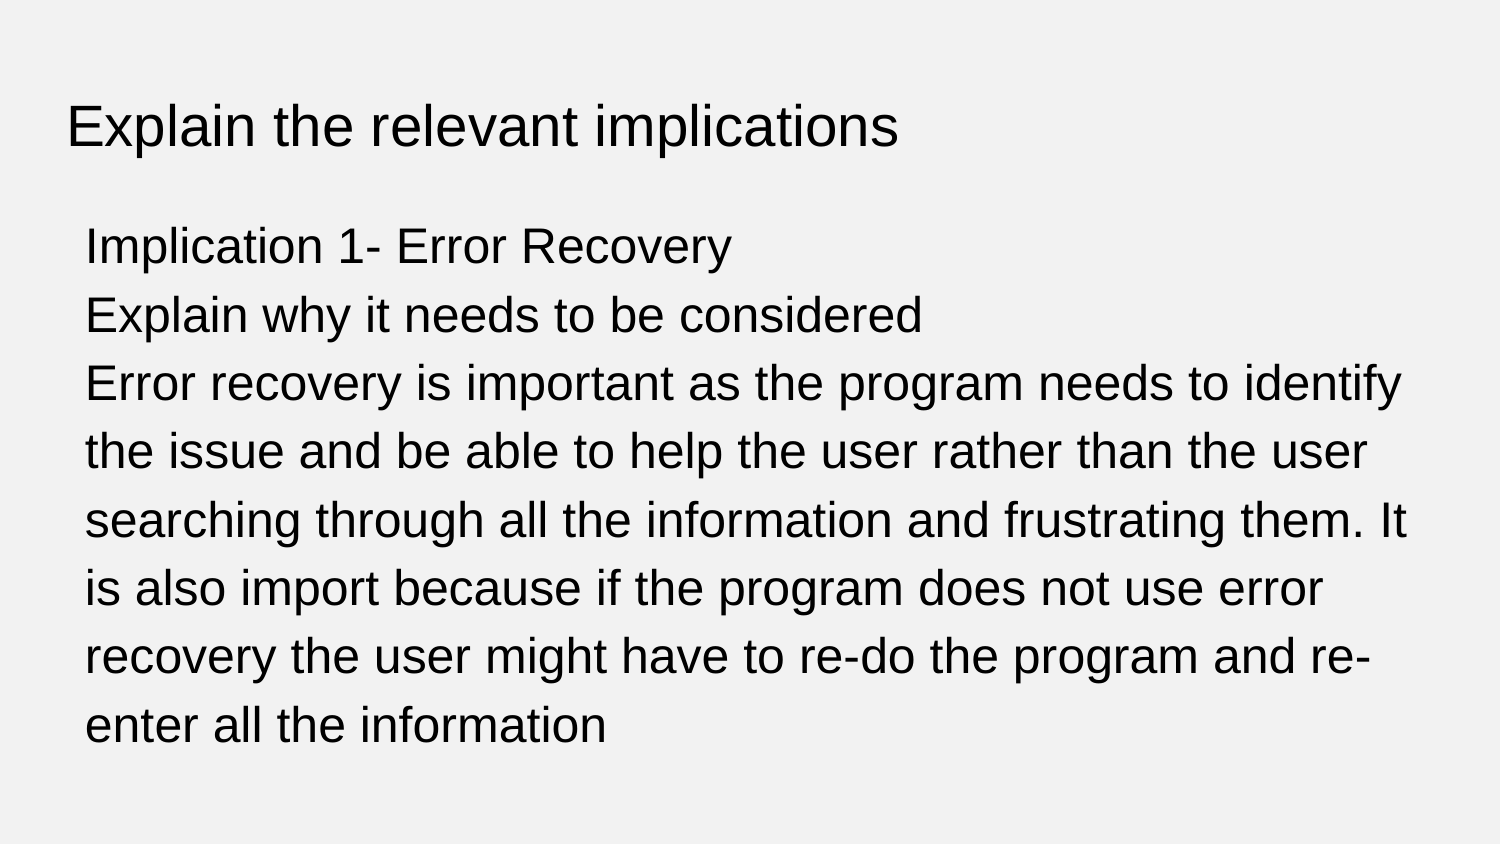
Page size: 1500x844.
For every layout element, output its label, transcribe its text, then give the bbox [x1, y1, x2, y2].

list Implication 1- Error Recovery Explain why it needs to be considered Error recovery is important as the program needs to identify the issue and be able to help the user rather than the user searching through all the information and frustrating them. It is also import because if the program does not use error recovery the user might have to re-do the program and re-enter all the information [51, 189, 1449, 750]
title Explain the relevant implications [51, 72, 1449, 167]
